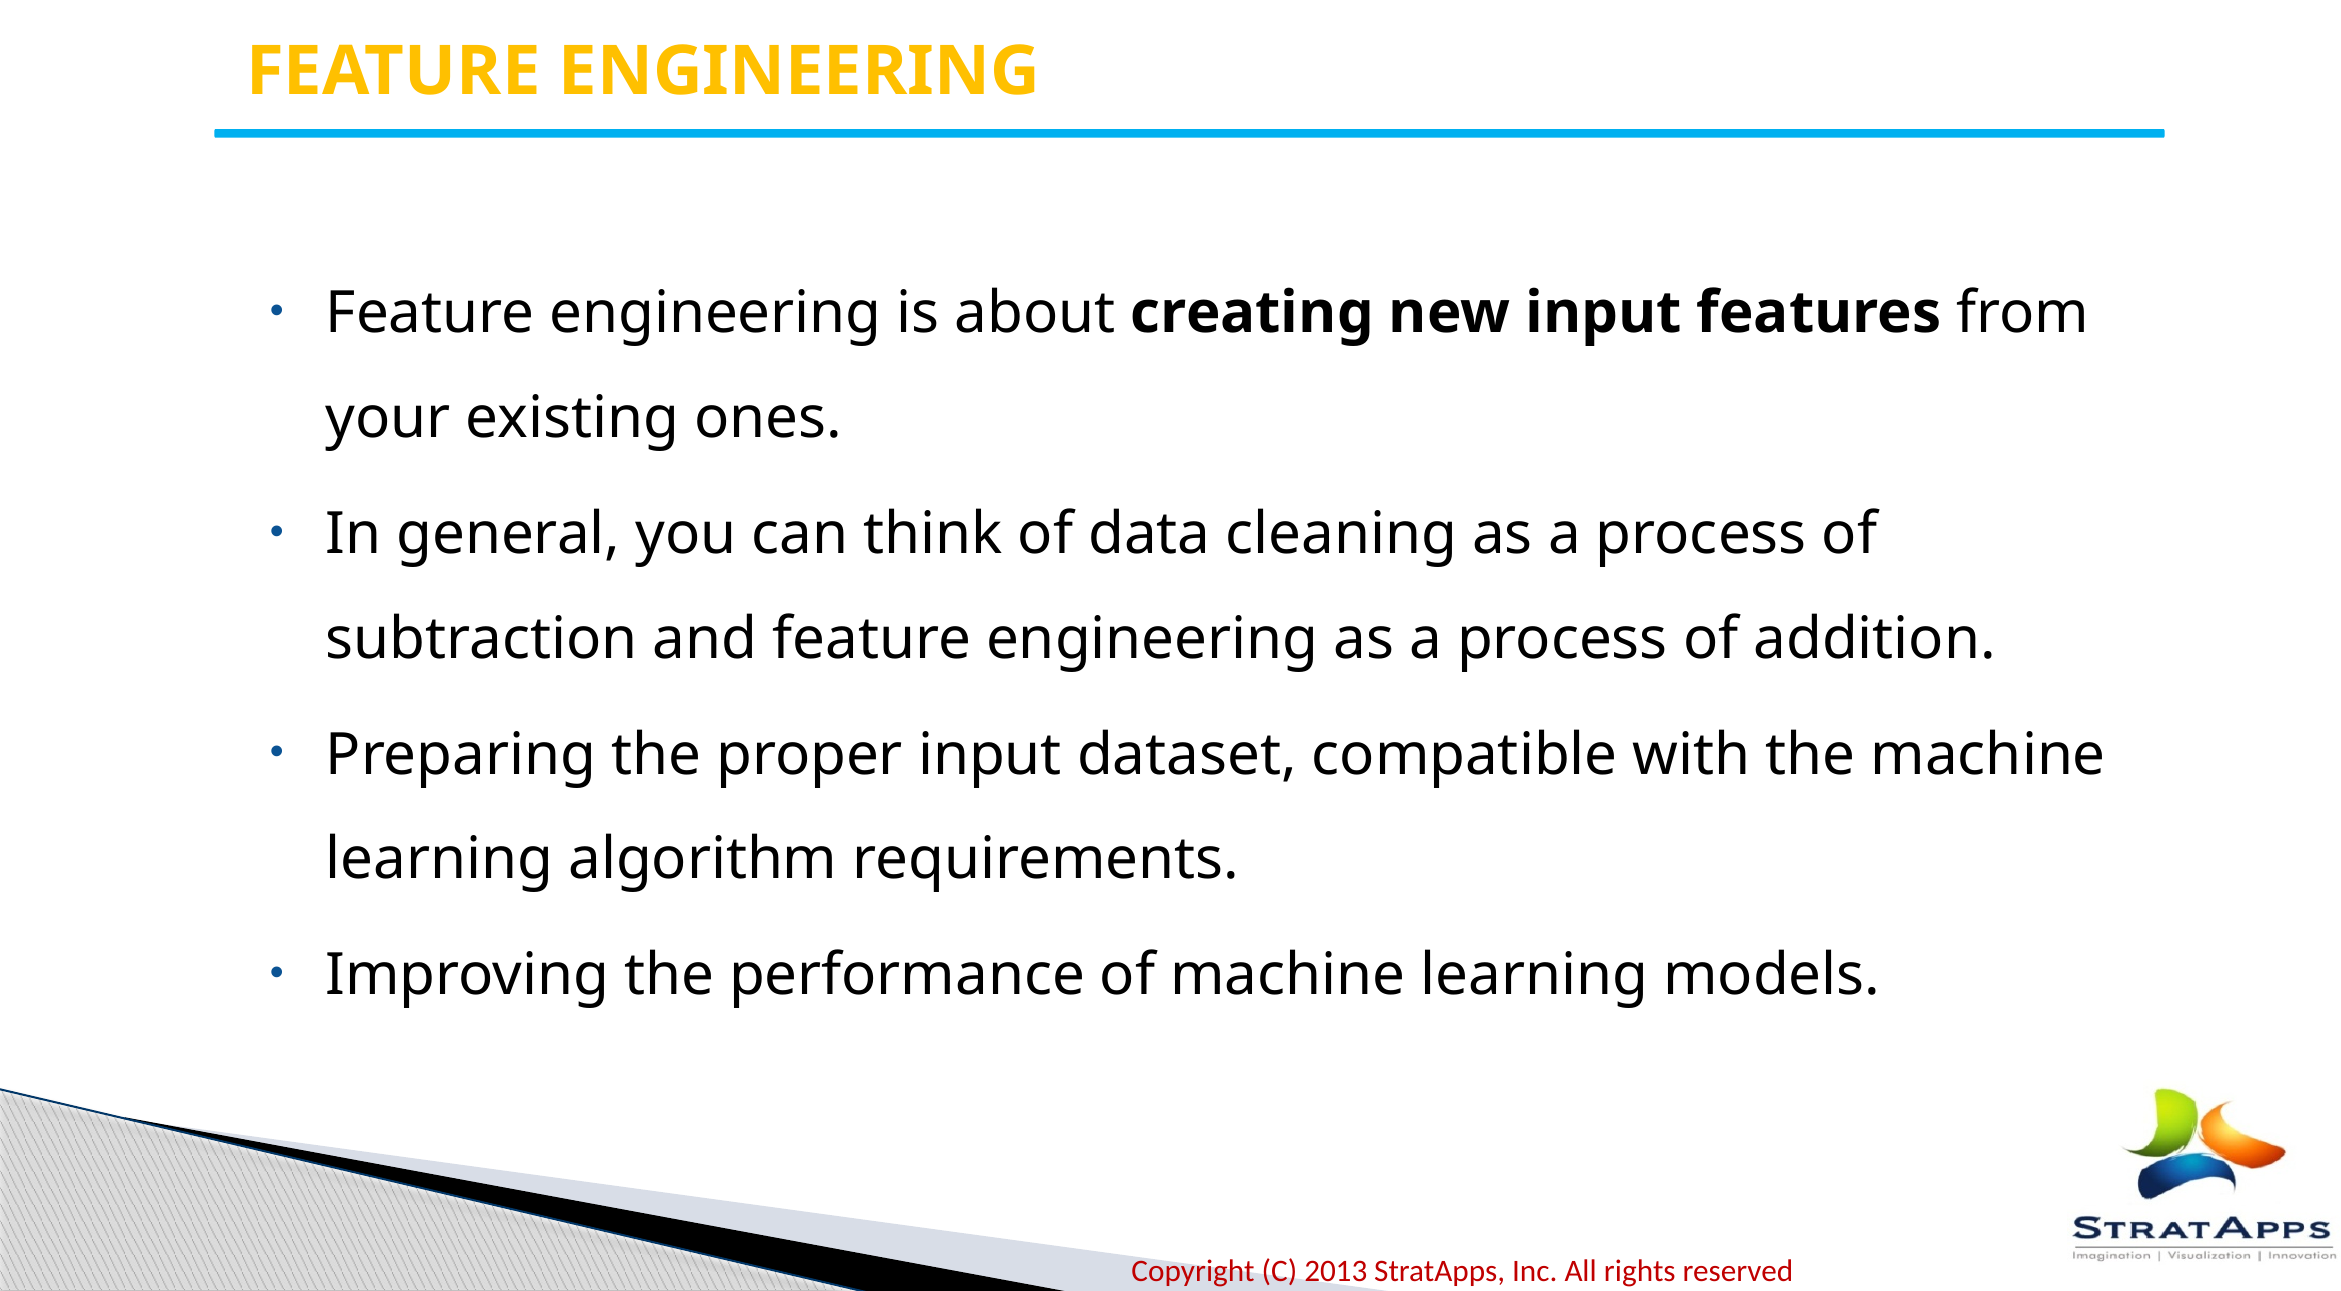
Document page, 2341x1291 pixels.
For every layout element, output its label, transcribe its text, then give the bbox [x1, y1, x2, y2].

title FEATURE ENGINEERING [225, 15, 2107, 119]
picture [2067, 1060, 2341, 1291]
list Feature engineering is about creating new input features from your existing ones. In general, you can think of data cleaning as a process of subtraction and feature engineering as a process of addition. Preparing the proper input dataset, compatible with the machine learning algorithm requirements. Improving the performance of machine learning models. [225, 229, 2161, 1018]
